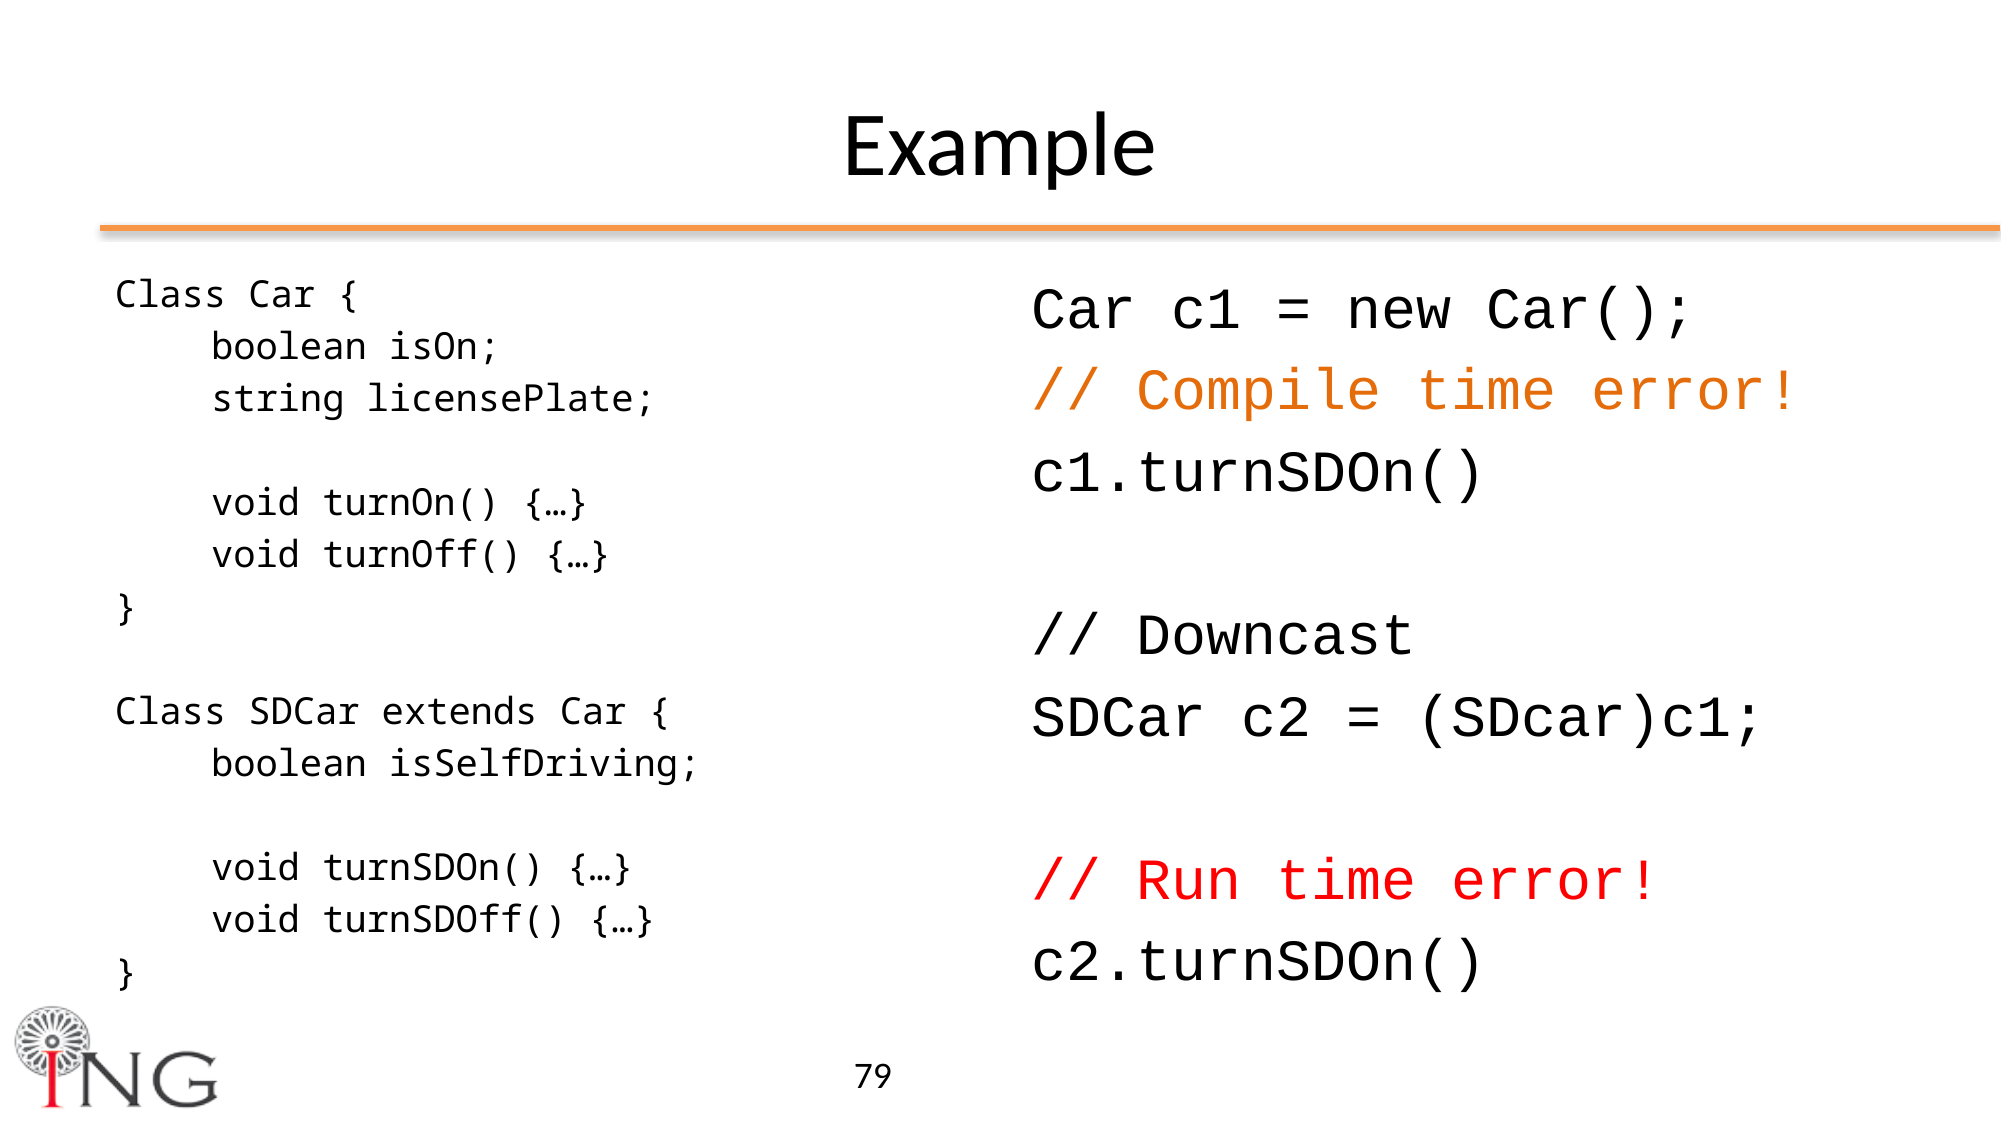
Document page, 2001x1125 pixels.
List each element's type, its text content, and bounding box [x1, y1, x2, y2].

list Class Car { boolean isOn; string licensePlate; void turnOn() {…} void turnOff() {…} } Class SDCar extends Car { boolean isSelfDriving; void turnSDOn() {…} void turnSDOff() {…} } [99, 262, 984, 1005]
picture [0, 987, 244, 1125]
slide_number 79 [839, 1043, 1900, 1104]
title Example [99, 45, 1900, 233]
list Car c1 = new Car(); // Compile time error! c1.turnSDOn() // Downcast SDCar c2 = (SDcar)c1; // Run time error! c2.turnSDOn() [1016, 262, 1900, 1005]
